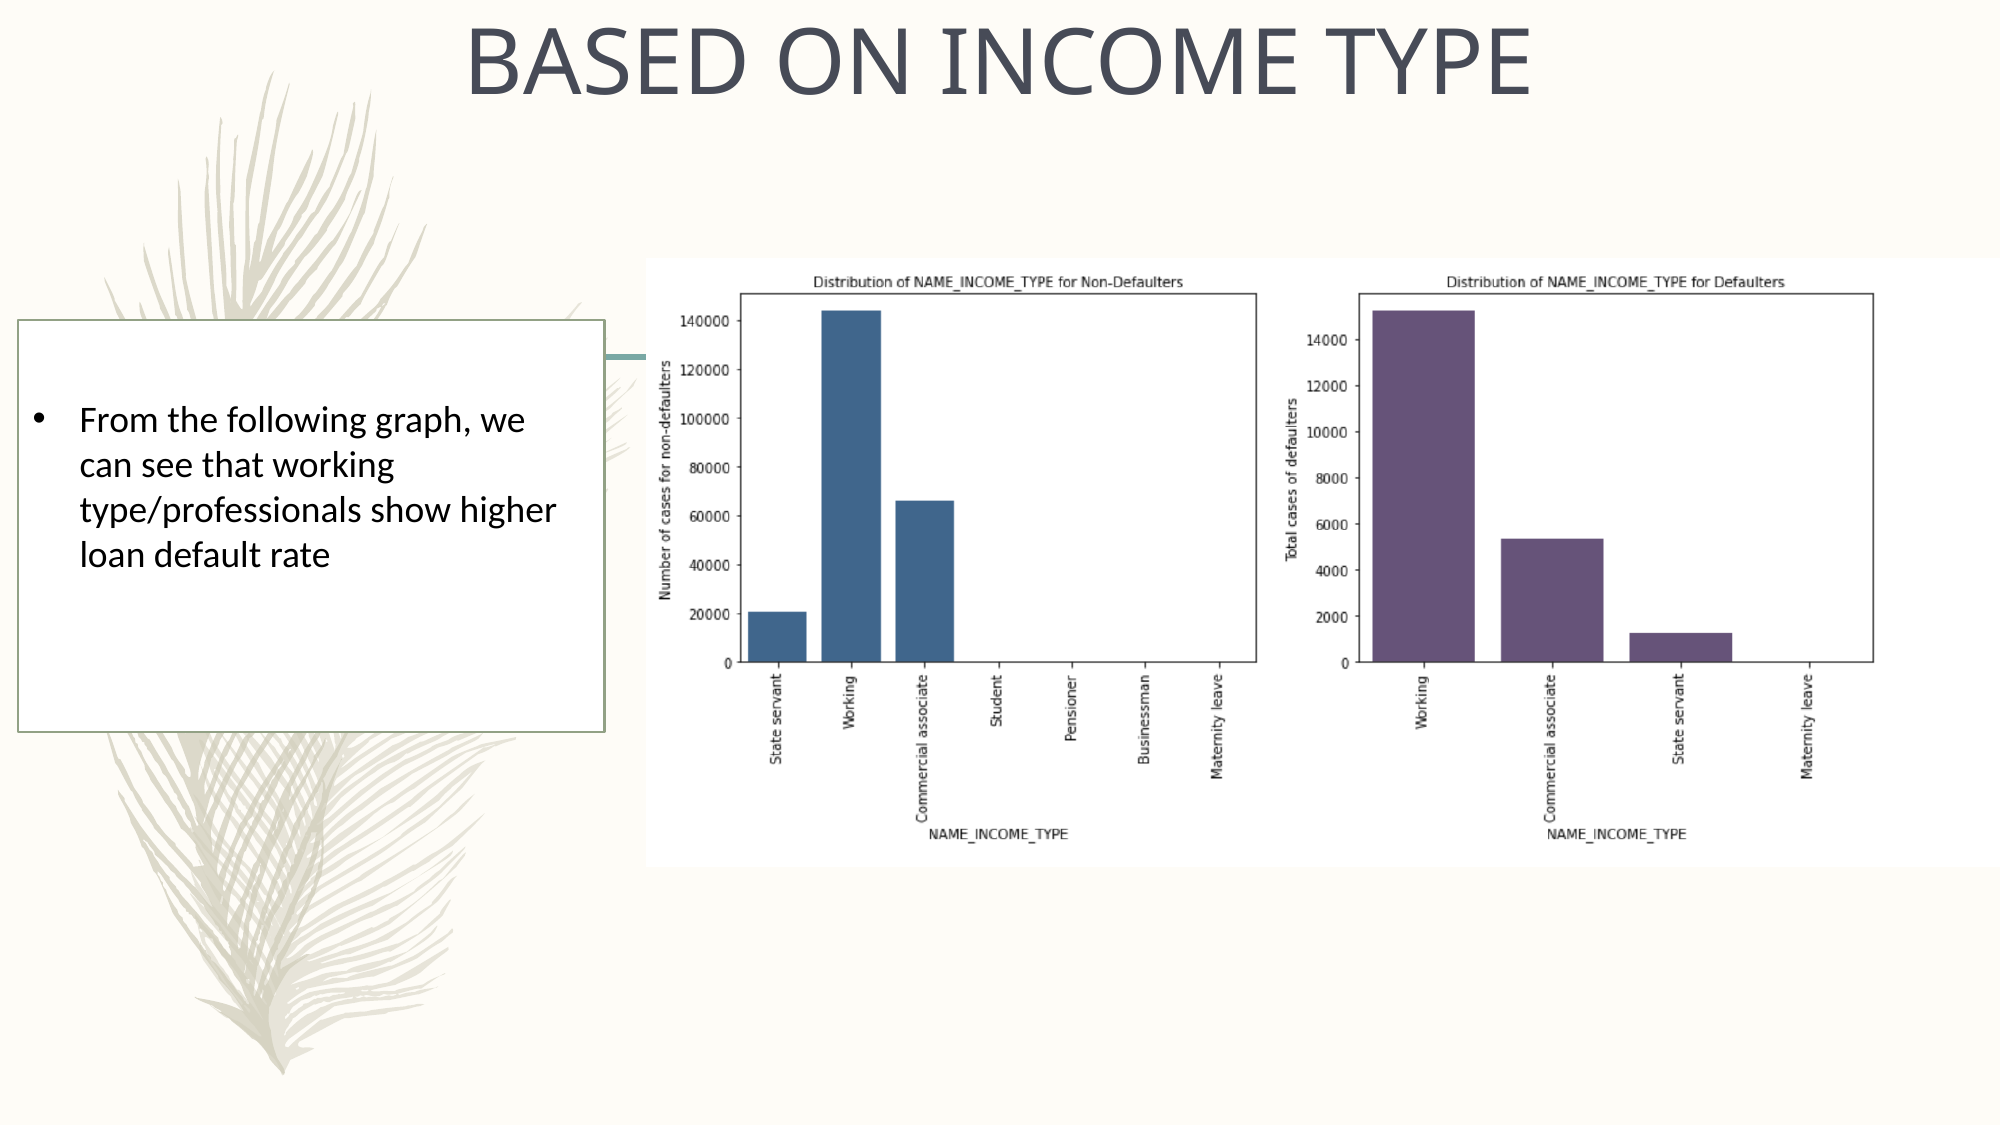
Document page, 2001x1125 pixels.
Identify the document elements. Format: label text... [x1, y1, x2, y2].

title BASED ON INCOME TYPE [0, 0, 2000, 164]
text_box From the following graph, we can see that working type/professionals show higher loan default rate [18, 387, 596, 583]
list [646, 258, 2000, 867]
text_box [17, 319, 606, 733]
